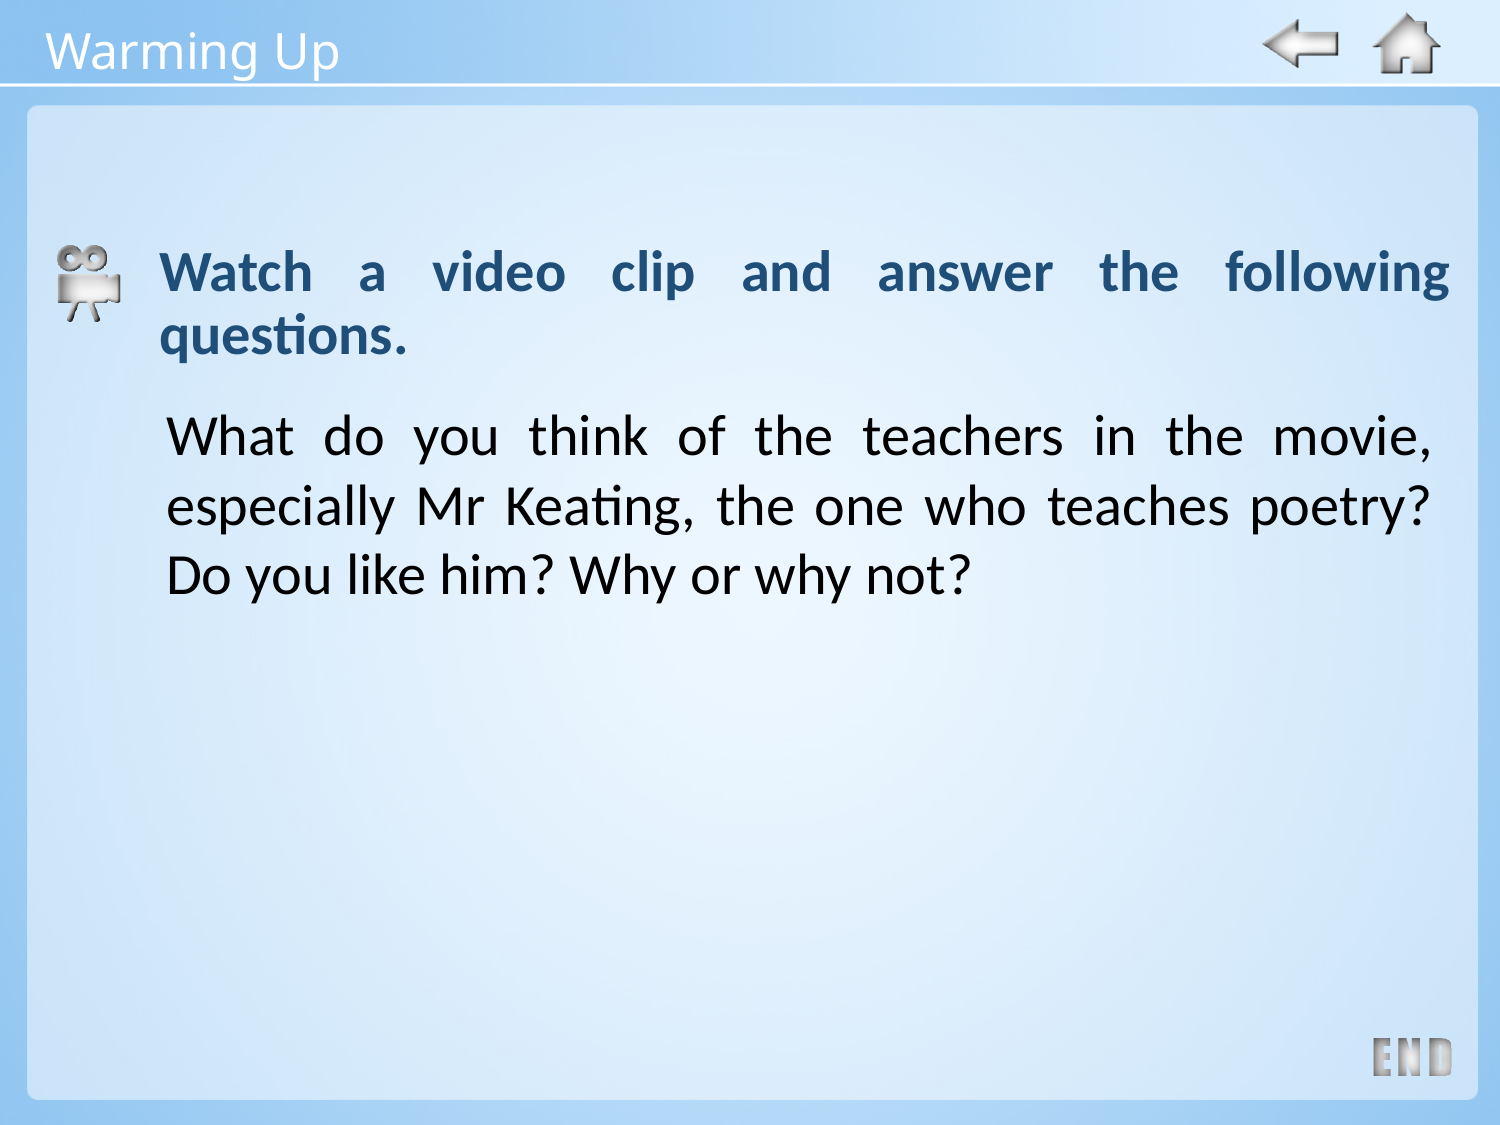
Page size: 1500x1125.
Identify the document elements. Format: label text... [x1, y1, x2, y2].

text_box Warming Up [30, 12, 394, 87]
list Watch a video clip and answer the following questions. [143, 143, 1466, 482]
text_box What do you think of the teachers in the movie, especially Mr Keating, the one who teaches poetry? Do you like him? Why or why not? [151, 389, 1449, 684]
picture [0, 0, 1500, 1125]
